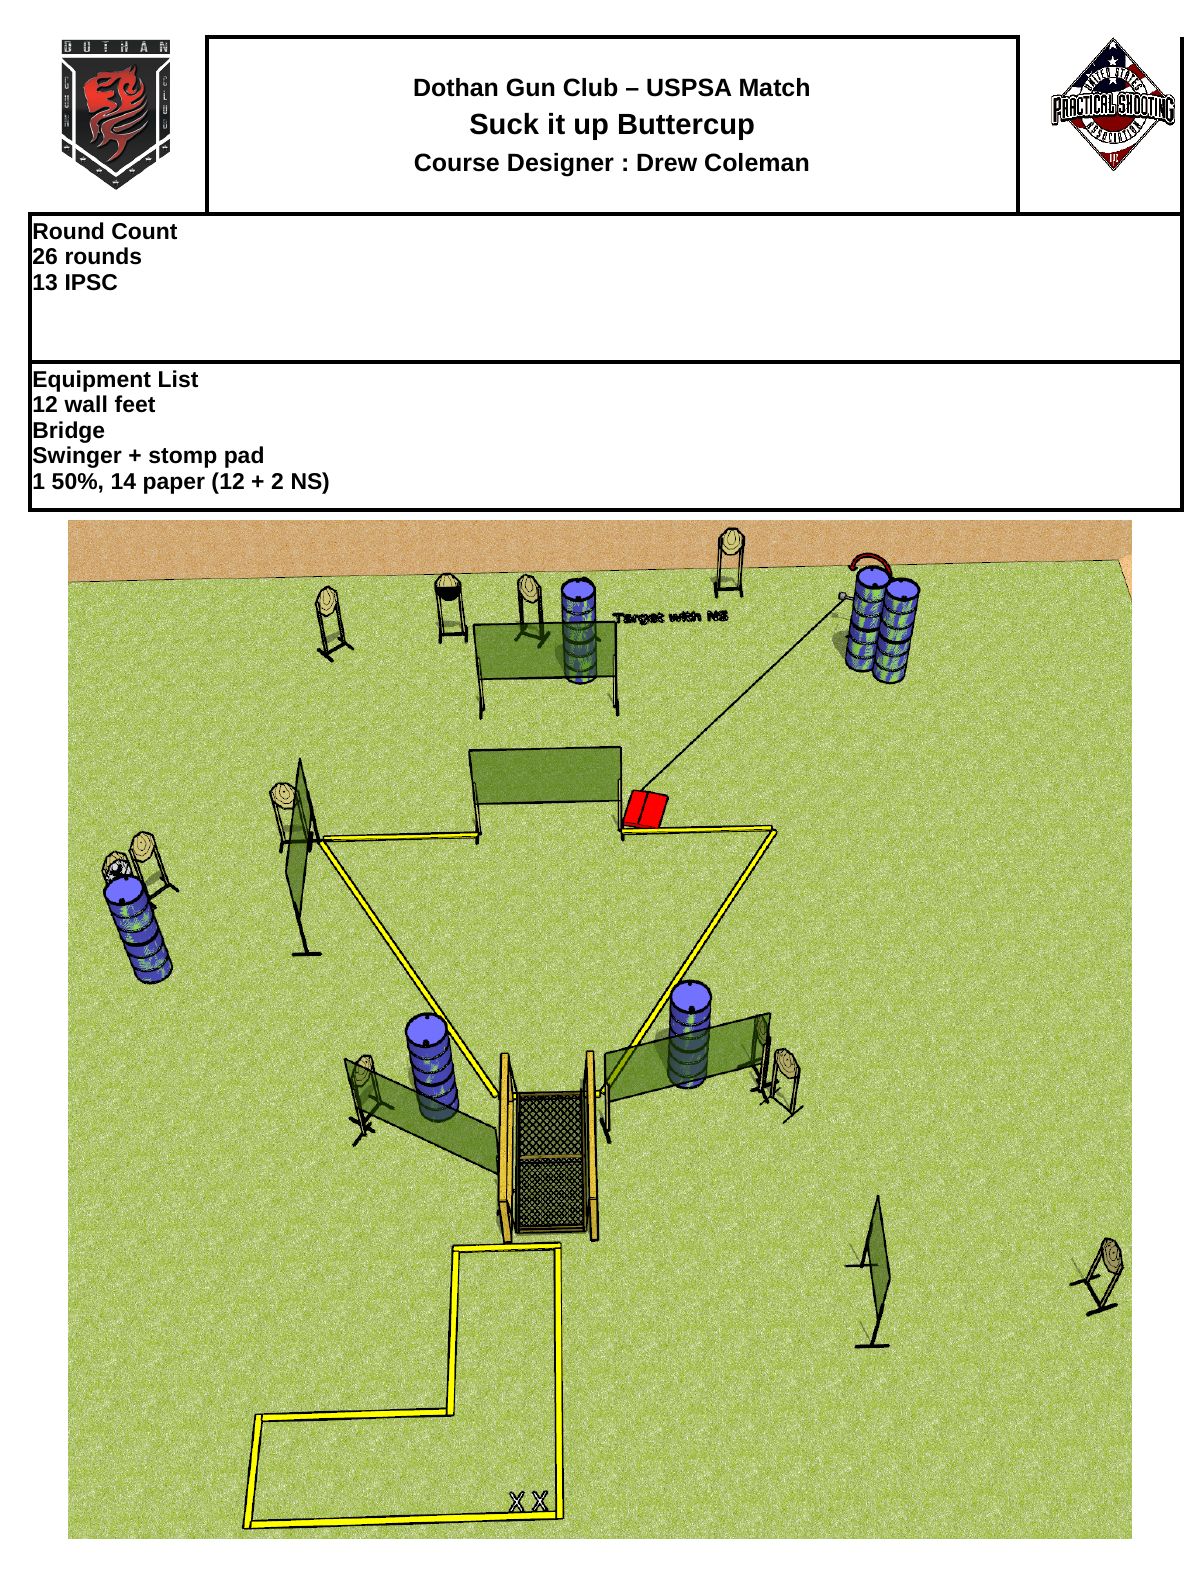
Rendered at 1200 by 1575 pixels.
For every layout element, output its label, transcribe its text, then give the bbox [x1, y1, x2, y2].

picture [58, 36, 173, 193]
picture [1044, 36, 1183, 175]
table_header [30, 37, 205, 212]
picture [68, 520, 1132, 1539]
table_header [1020, 37, 1180, 212]
table_cell Round Count 26 rounds 13 IPSC [32, 216, 1180, 360]
table_header Dothan Gun Club – USPSA Match Suck it up Buttercup Course Designer : Drew Coleman [209, 39, 1016, 212]
table_cell Equipment List 12 wall feet Bridge Swinger + stomp pad 1 50%, 14 paper (12 + 2 NS) [32, 364, 1180, 508]
